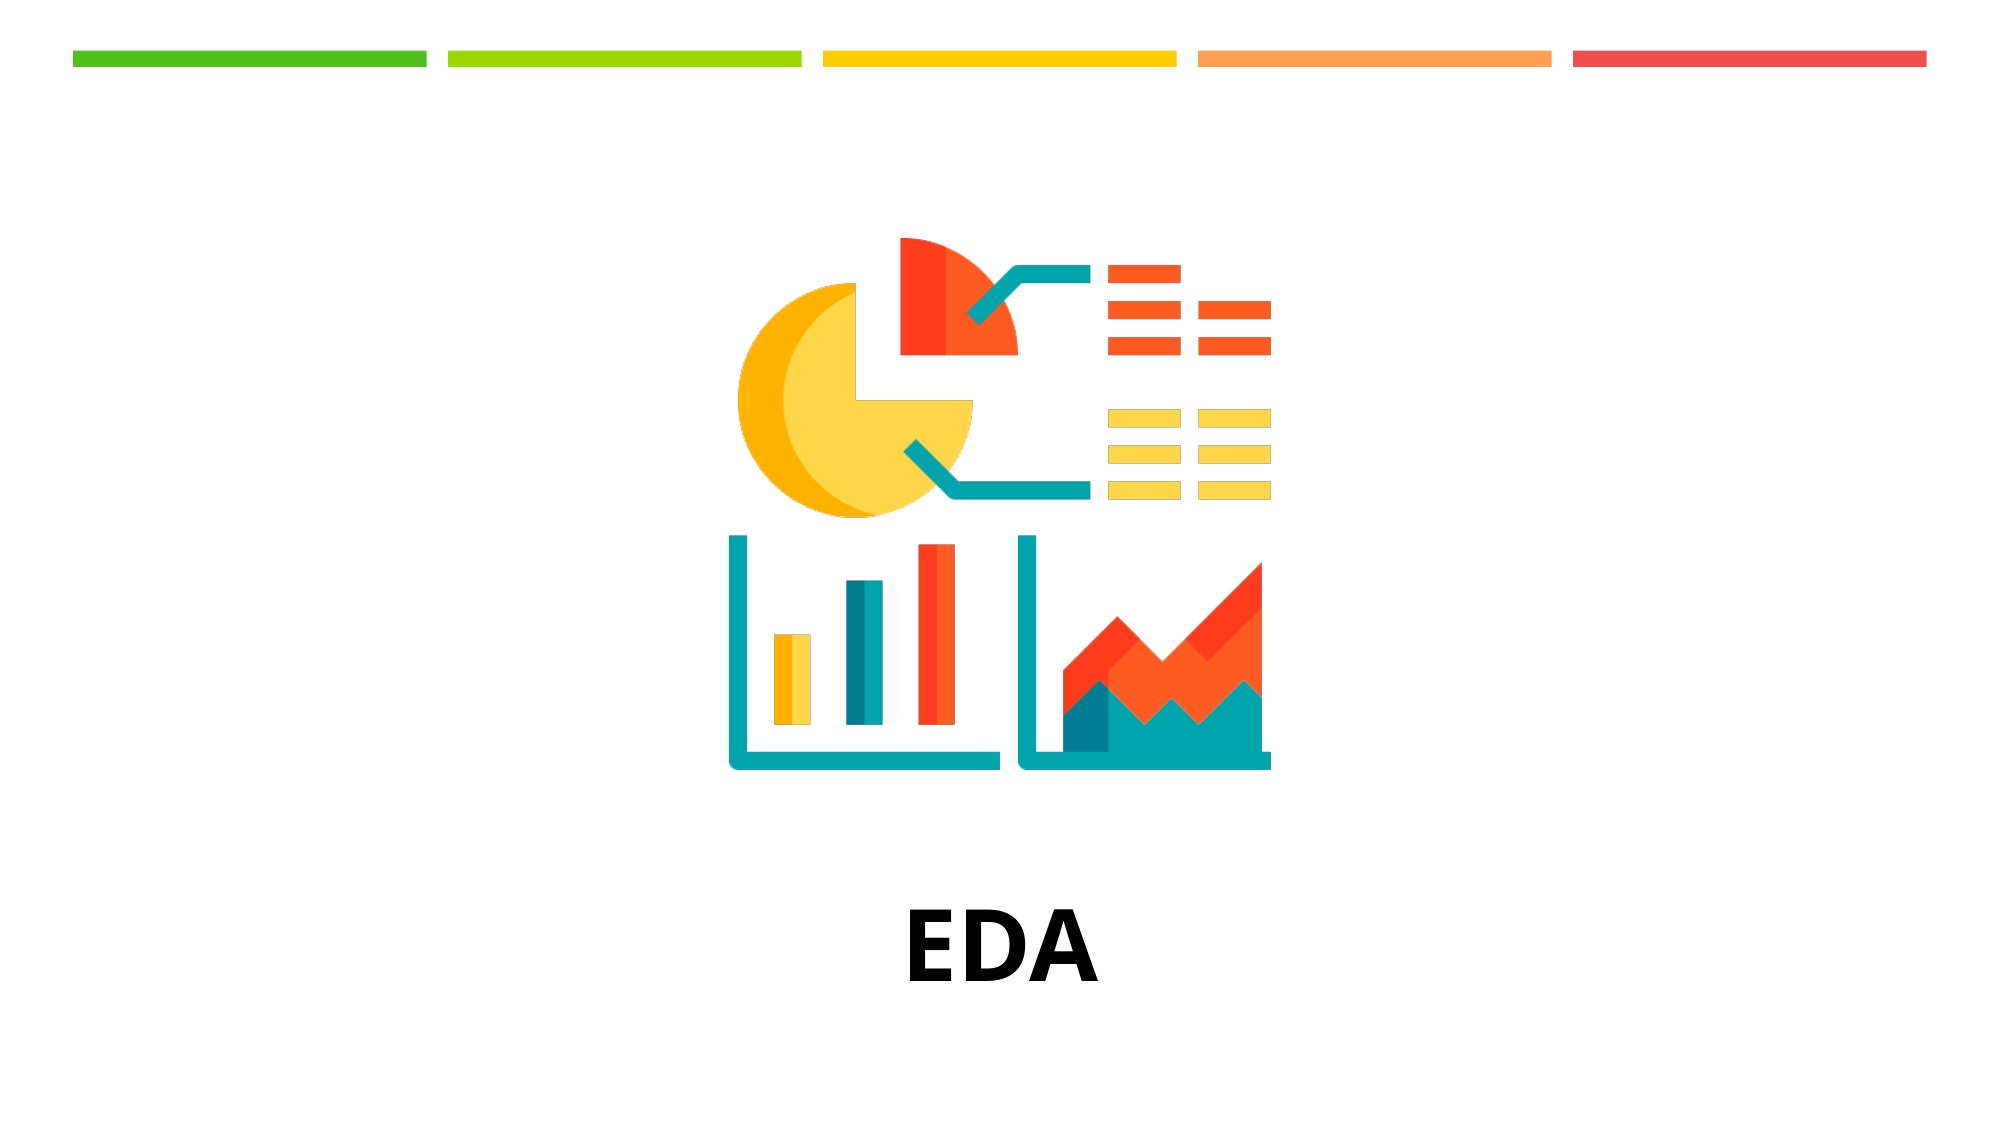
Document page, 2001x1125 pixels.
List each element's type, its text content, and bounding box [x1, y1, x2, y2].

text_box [73, 50, 1927, 67]
picture [711, 211, 1289, 788]
text_box EDA [886, 874, 1114, 1009]
